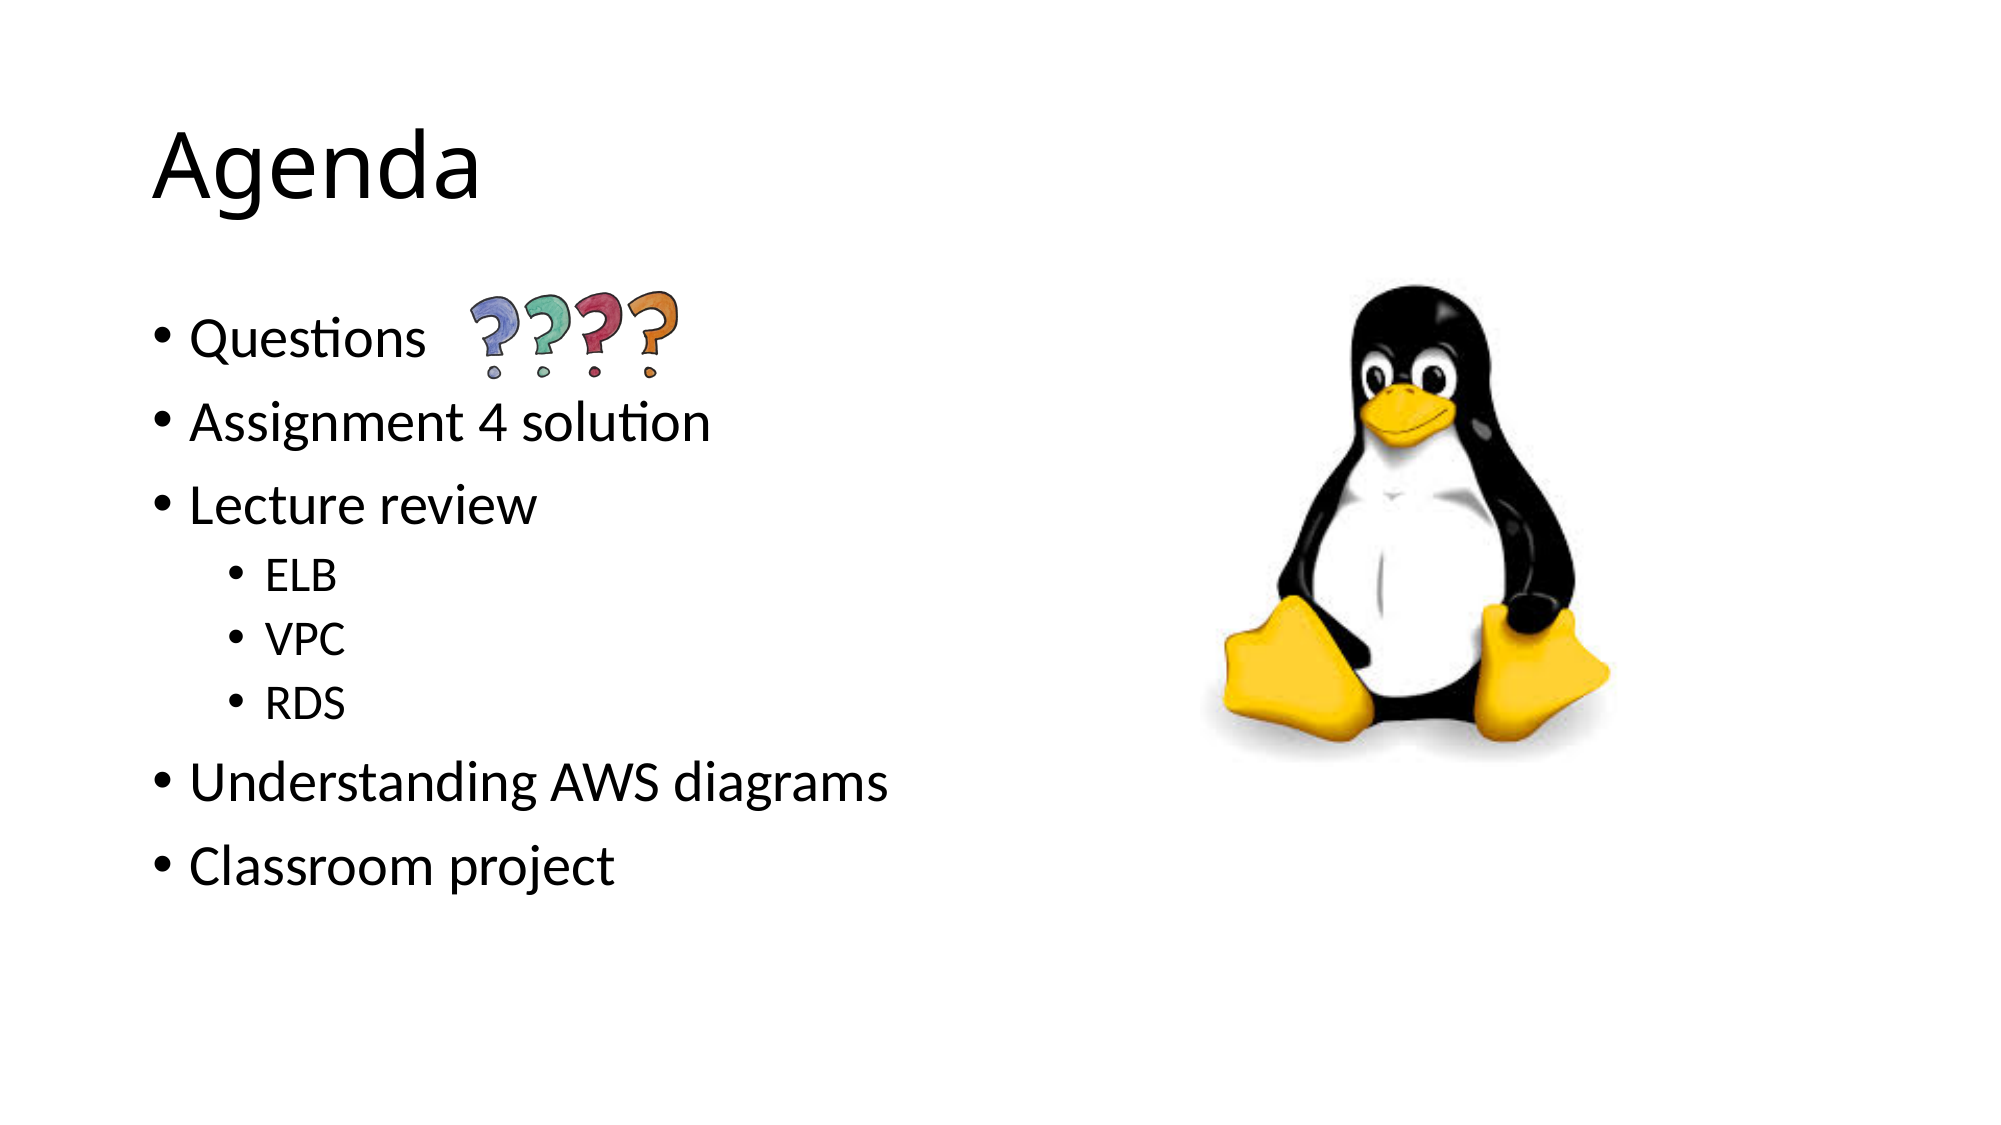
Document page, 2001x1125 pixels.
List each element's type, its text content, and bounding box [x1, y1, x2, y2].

picture [444, 281, 705, 389]
list Questions Assignment 4 solution Lecture review ELB VPC RDS Understanding AWS diagrams Classroom project [137, 299, 1863, 1014]
picture [1199, 262, 1634, 767]
title Agenda [137, 59, 1863, 278]
